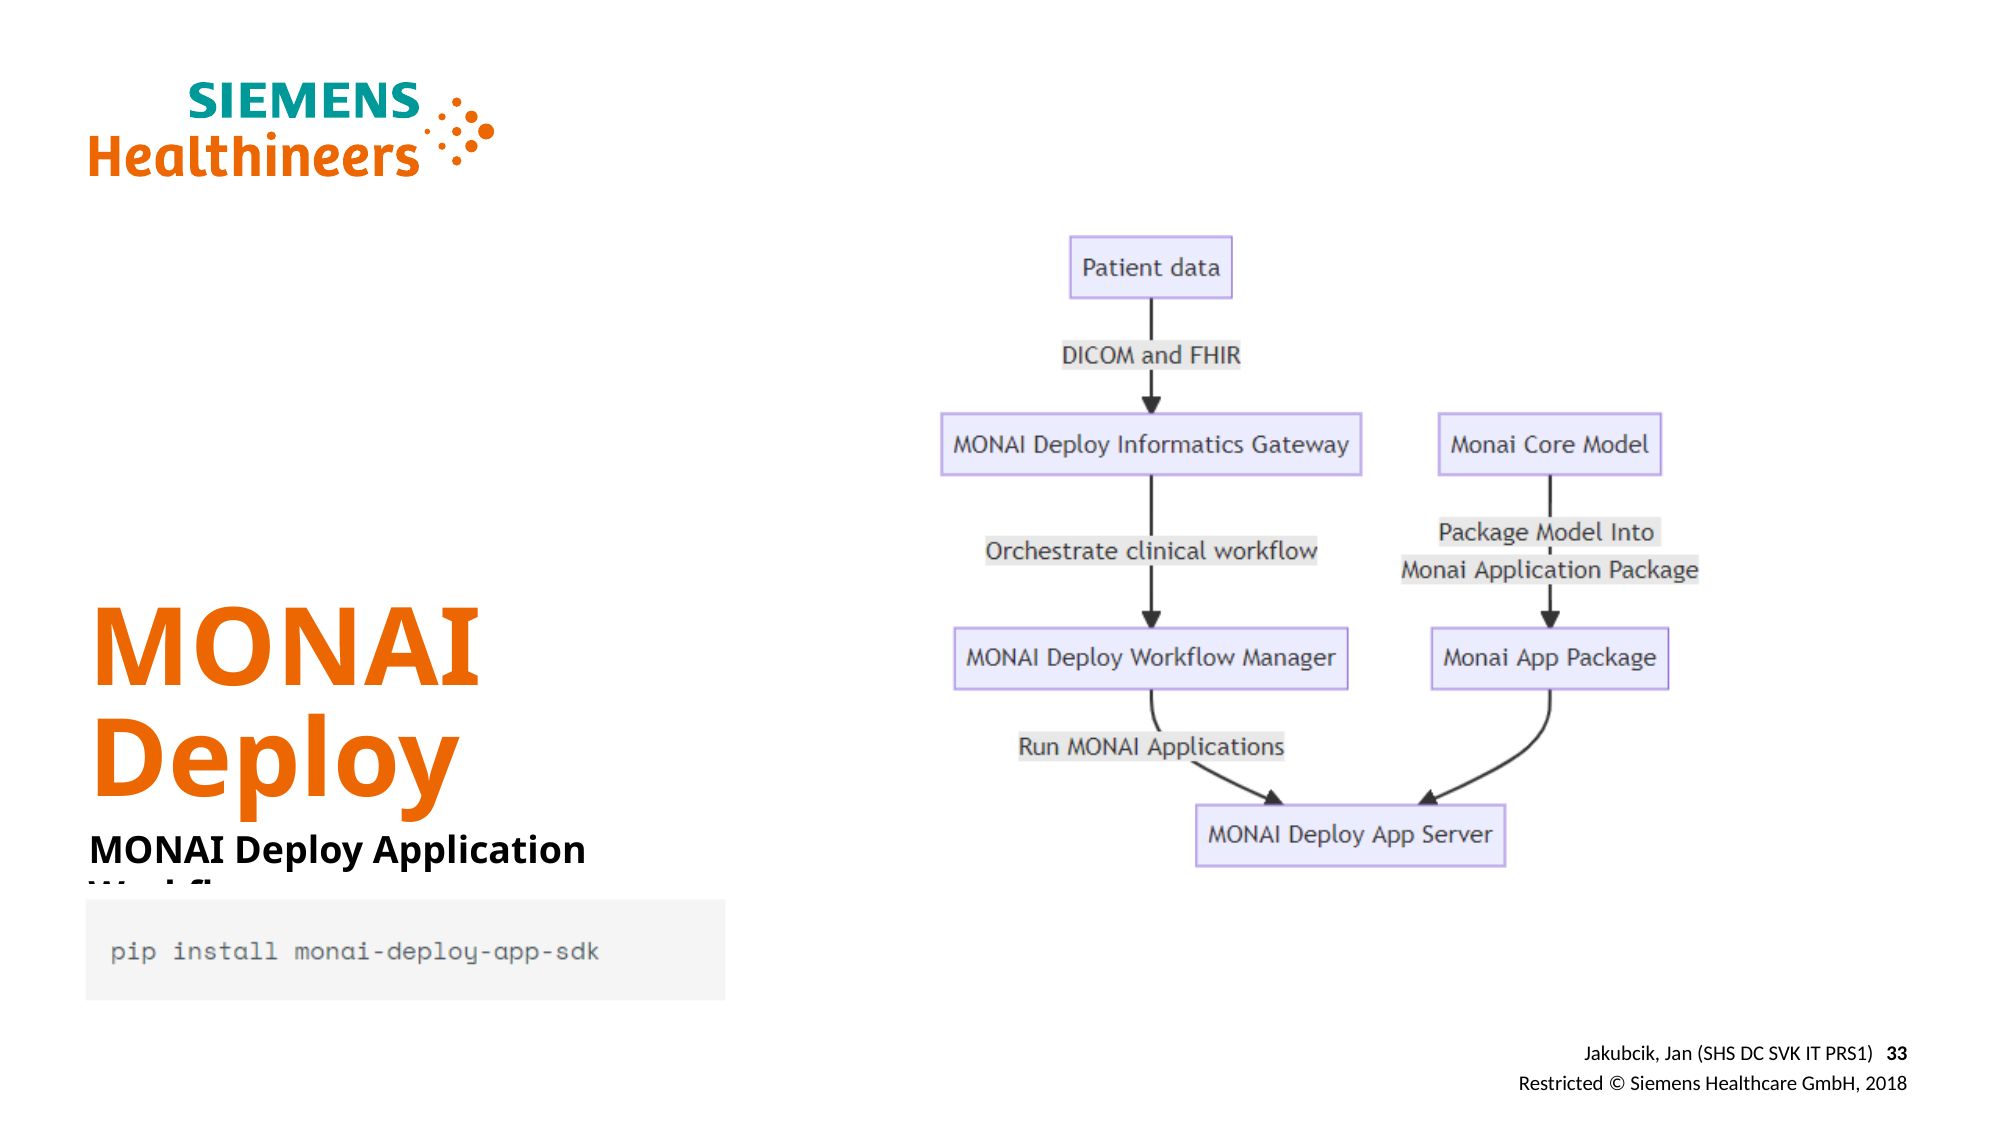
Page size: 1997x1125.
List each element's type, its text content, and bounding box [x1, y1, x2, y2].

subtitle MONAI Deploy [88, 266, 830, 819]
footer Jakubcik, Jan (SHS DC SVK IT PRS1) [1461, 1040, 1997, 1064]
title MONAI Deploy Application Workflow [88, 825, 768, 885]
picture [74, 884, 738, 1018]
picture [917, 212, 1754, 965]
